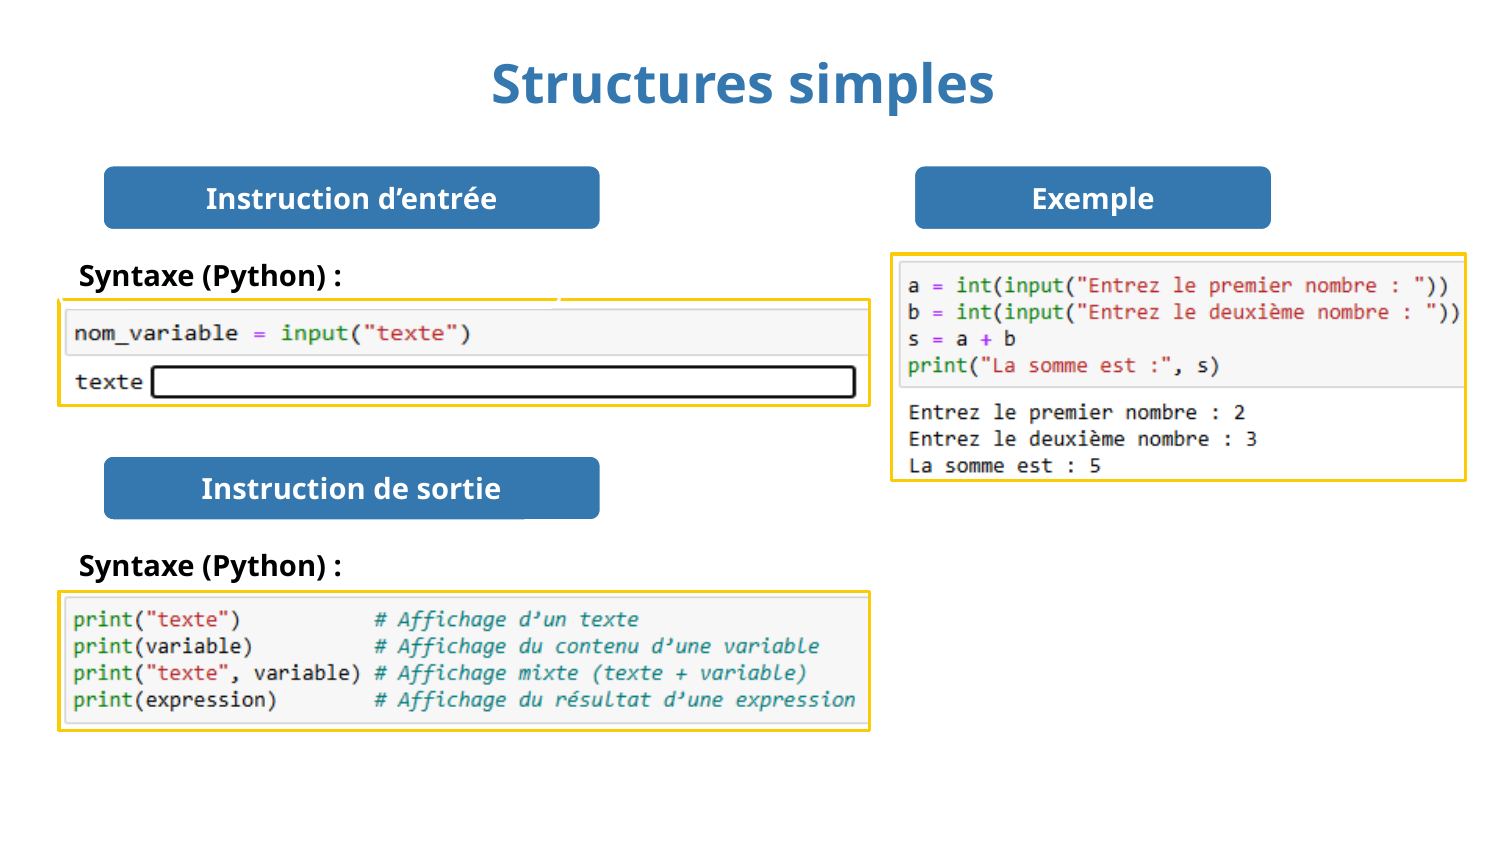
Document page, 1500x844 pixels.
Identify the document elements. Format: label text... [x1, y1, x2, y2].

picture [60, 592, 869, 729]
text_box Instruction de sortie [102, 455, 602, 521]
picture [893, 255, 1464, 480]
text_box Syntaxe (Python) : [60, 531, 560, 590]
title Structures simples [60, 34, 1427, 145]
text_box Exemple [913, 164, 1273, 231]
picture [60, 300, 869, 405]
text_box Syntaxe (Python) : [60, 241, 560, 300]
text_box Instruction d’entrée [102, 164, 602, 231]
